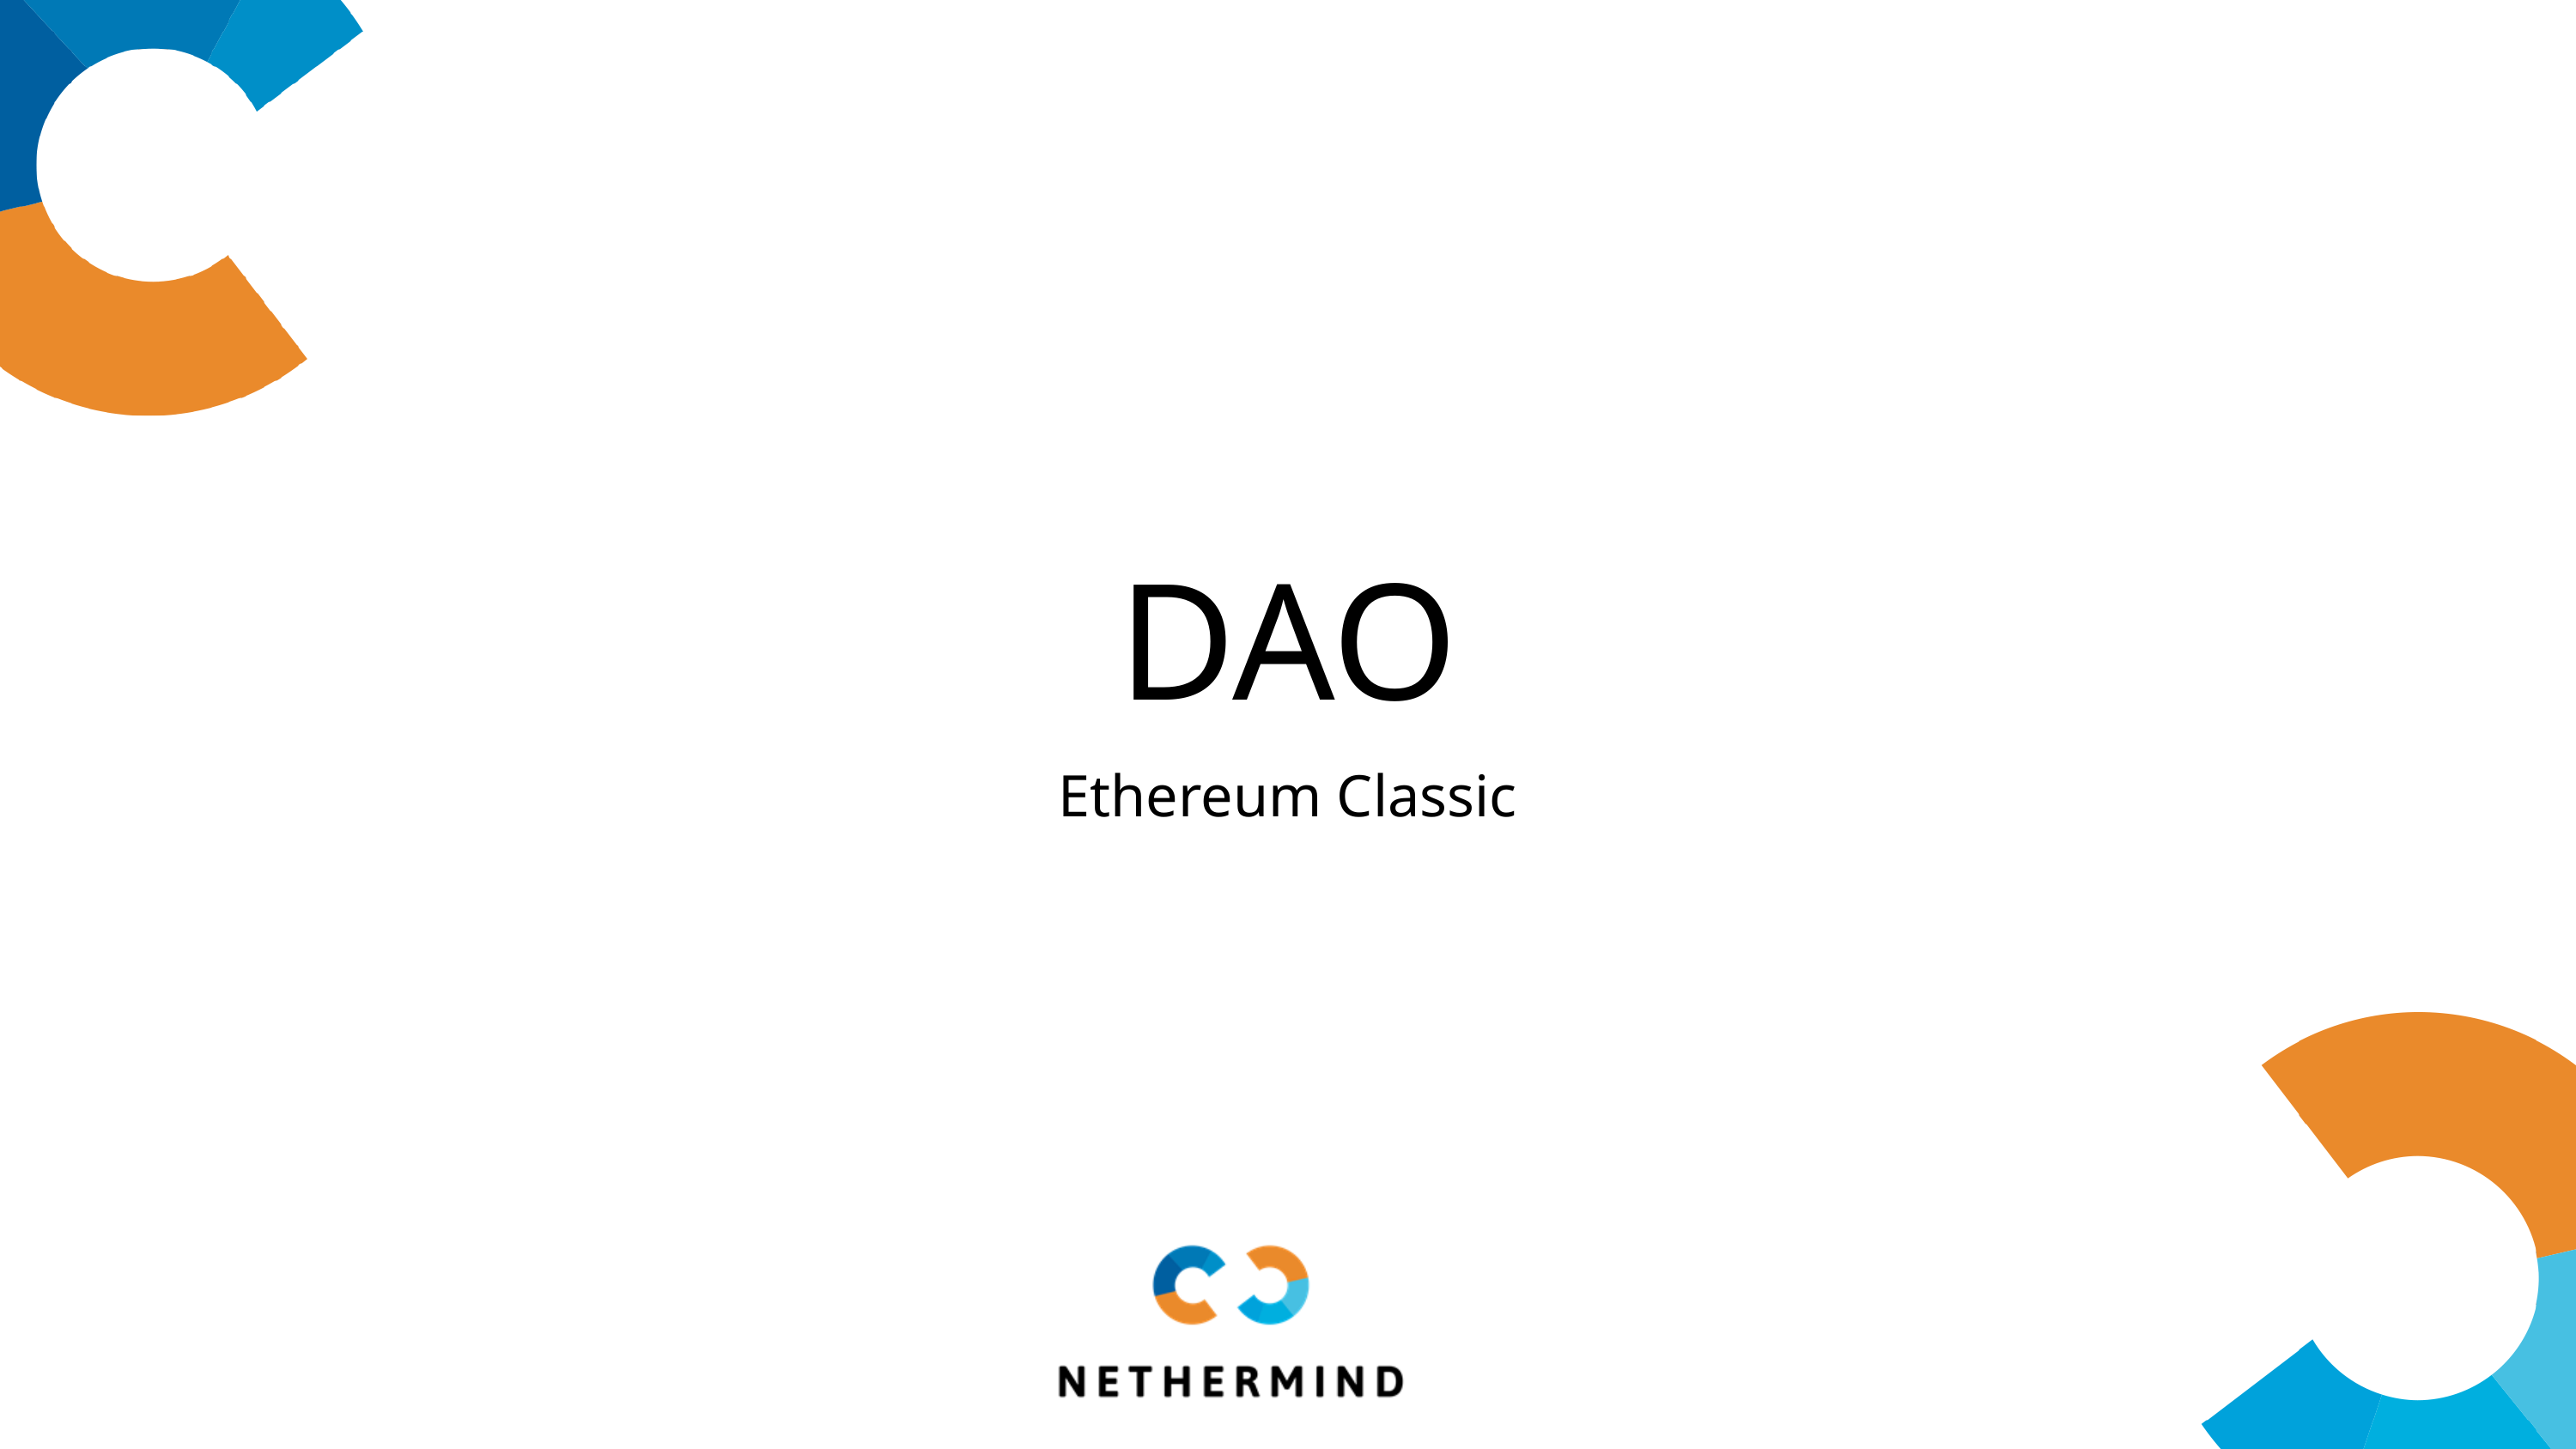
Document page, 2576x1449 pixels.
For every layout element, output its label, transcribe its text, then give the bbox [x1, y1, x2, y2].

picture [0, 0, 456, 451]
subtitle Ethereum Classic [322, 761, 2254, 1111]
title DAO [322, 237, 2254, 742]
picture [1049, 1194, 1430, 1449]
picture [2181, 976, 2576, 1449]
